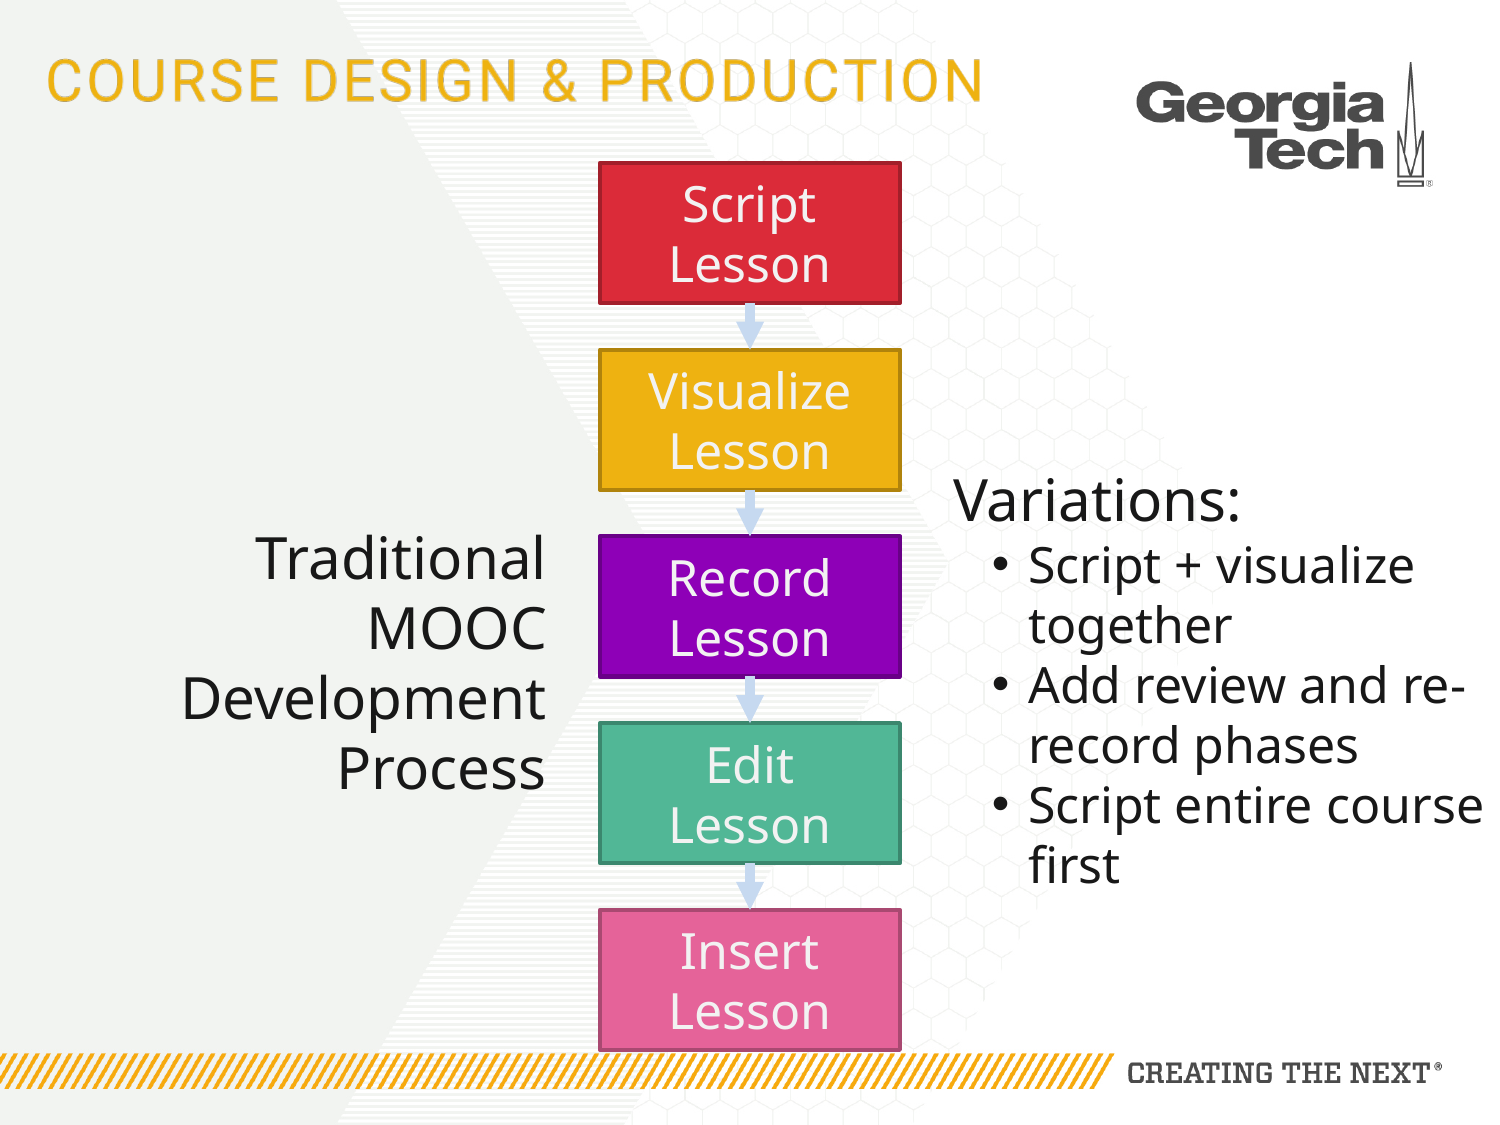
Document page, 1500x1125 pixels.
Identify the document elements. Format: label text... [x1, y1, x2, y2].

text_box Traditional MOOC Development Process [76, 513, 562, 809]
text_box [599, 162, 1500, 1051]
picture [0, 0, 1500, 1125]
